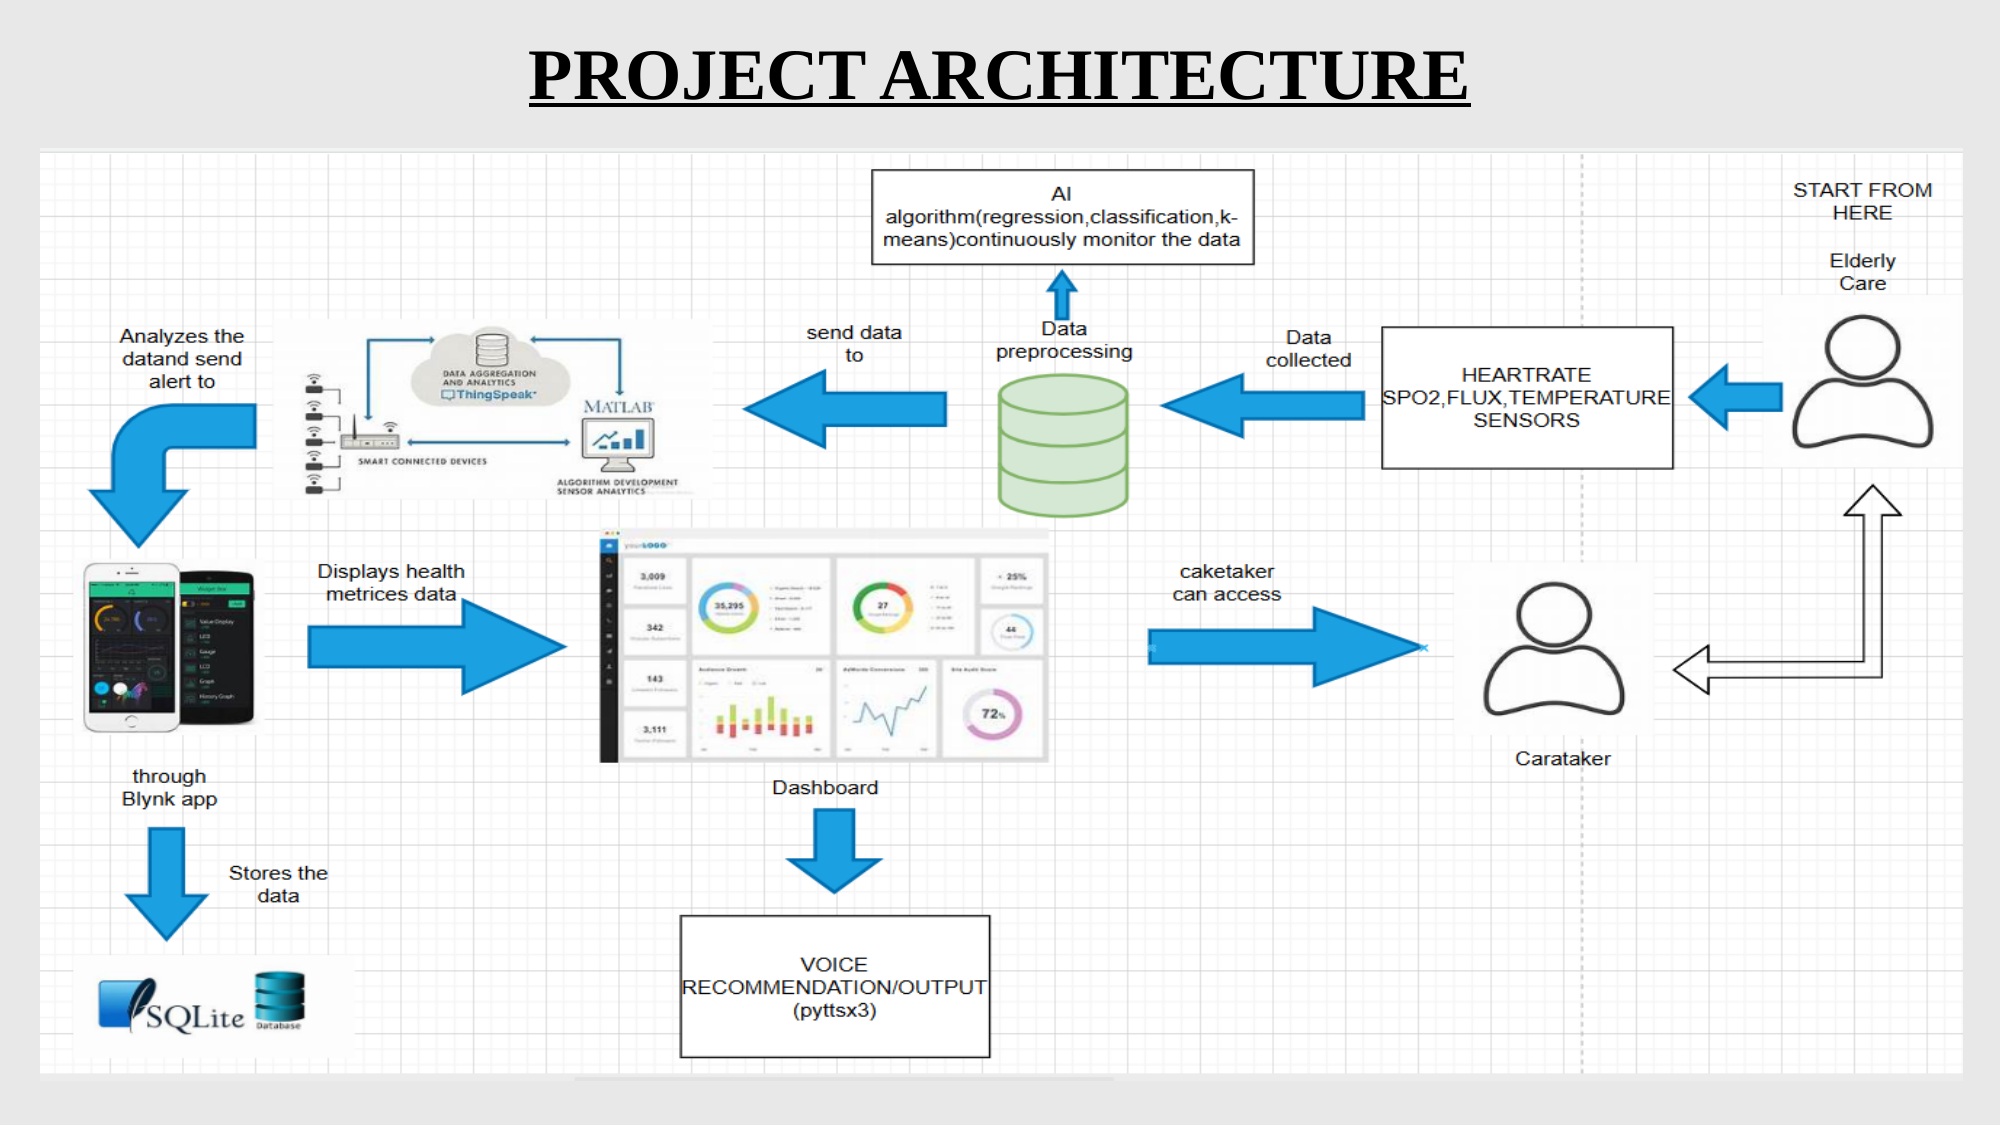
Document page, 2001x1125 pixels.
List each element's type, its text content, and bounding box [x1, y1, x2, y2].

picture [39, 147, 1964, 1082]
title PROJECT ARCHITECTURE [137, 29, 1863, 123]
